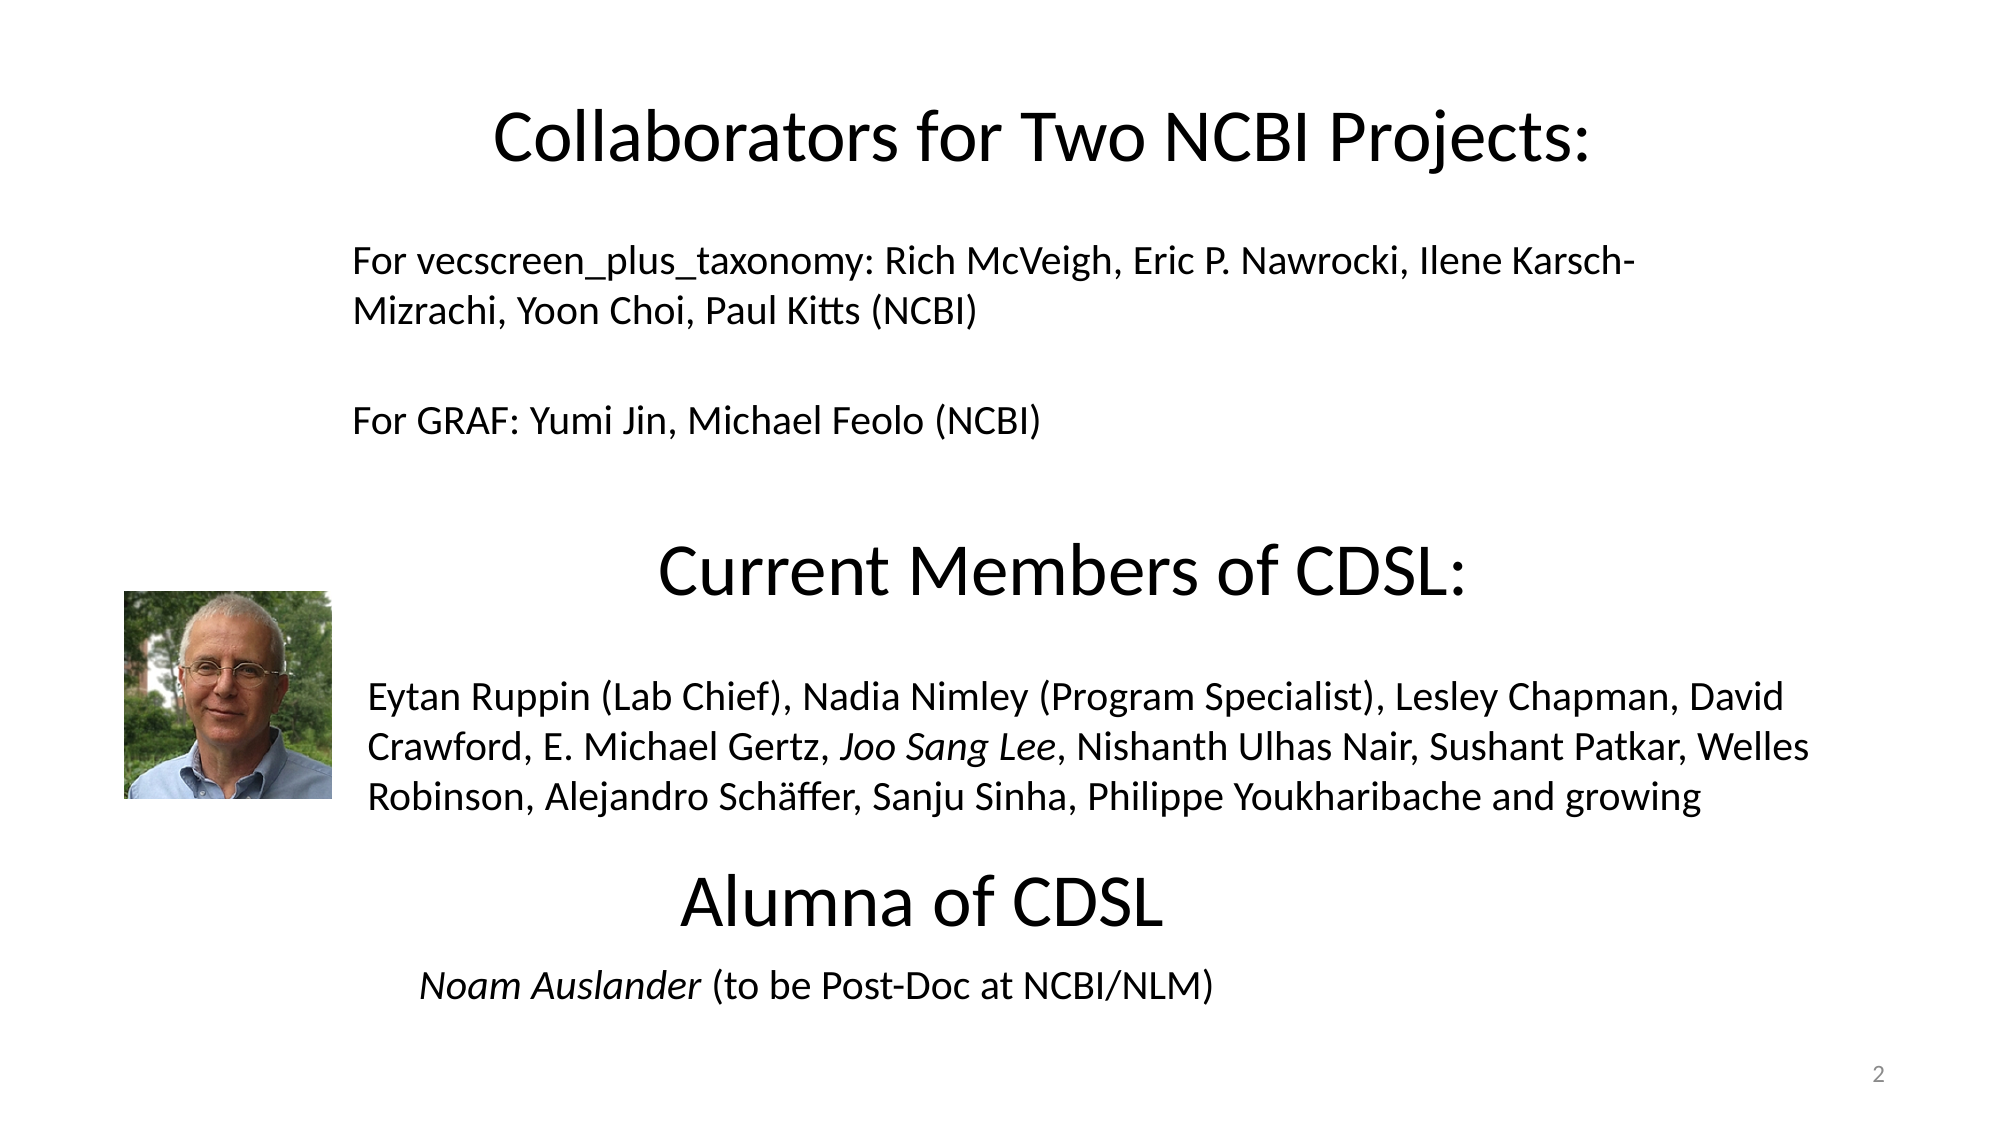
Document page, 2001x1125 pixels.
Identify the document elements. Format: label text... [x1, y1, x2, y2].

text_box Alumna of CDSL [665, 844, 1500, 949]
text_box Noam Auslander (to be Post-Doc at NCBI/NLM) [404, 950, 1546, 1016]
text_box Current Members of CDSL: [644, 512, 1500, 618]
text_box For vecscreen_plus_taxonomy: Rich McVeigh, Eric P. Nawrocki, Ilene Karsch-Mizrachi, Yoon Choi, Paul Kitts (NCBI) For GRAF: Yumi Jin, Michael Feolo (NCBI) [337, 224, 1750, 450]
picture [124, 591, 333, 799]
slide_number 2 [1433, 1042, 1900, 1103]
title Collaborators for Two NCBI Projects: [143, 37, 1944, 225]
text_box Eytan Ruppin (Lab Chief), Nadia Nimley (Program Specialist), Lesley Chapman, David Crawford, E. Michael Gertz, Joo Sang Lee, Nishanth Ulhas Nair, Sushant Patkar, Welles Robinson, Alejandro Schäffer, Sanju Sinha, Philippe Youkharibache and growing [352, 661, 1900, 827]
